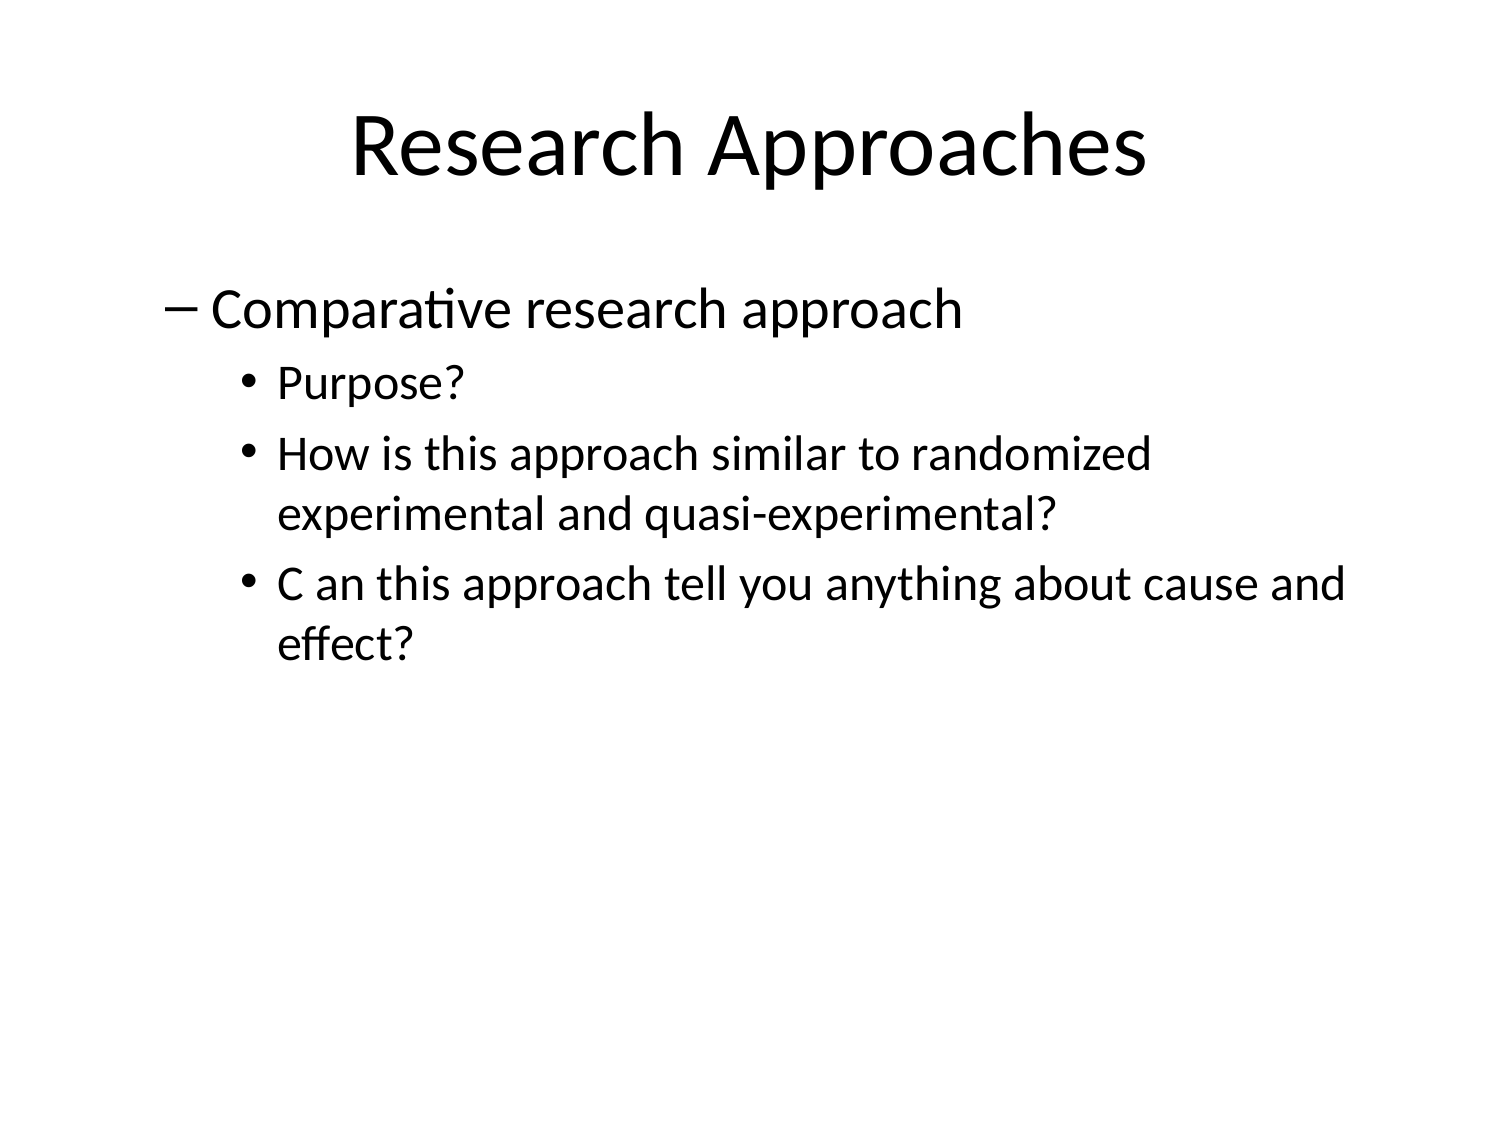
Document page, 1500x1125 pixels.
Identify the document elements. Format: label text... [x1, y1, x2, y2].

list Comparative research approach Purpose? How is this approach similar to randomized experimental and quasi-experimental? C an this approach tell you anything about cause and effect? [75, 262, 1425, 1005]
title Research Approaches [75, 45, 1425, 233]
